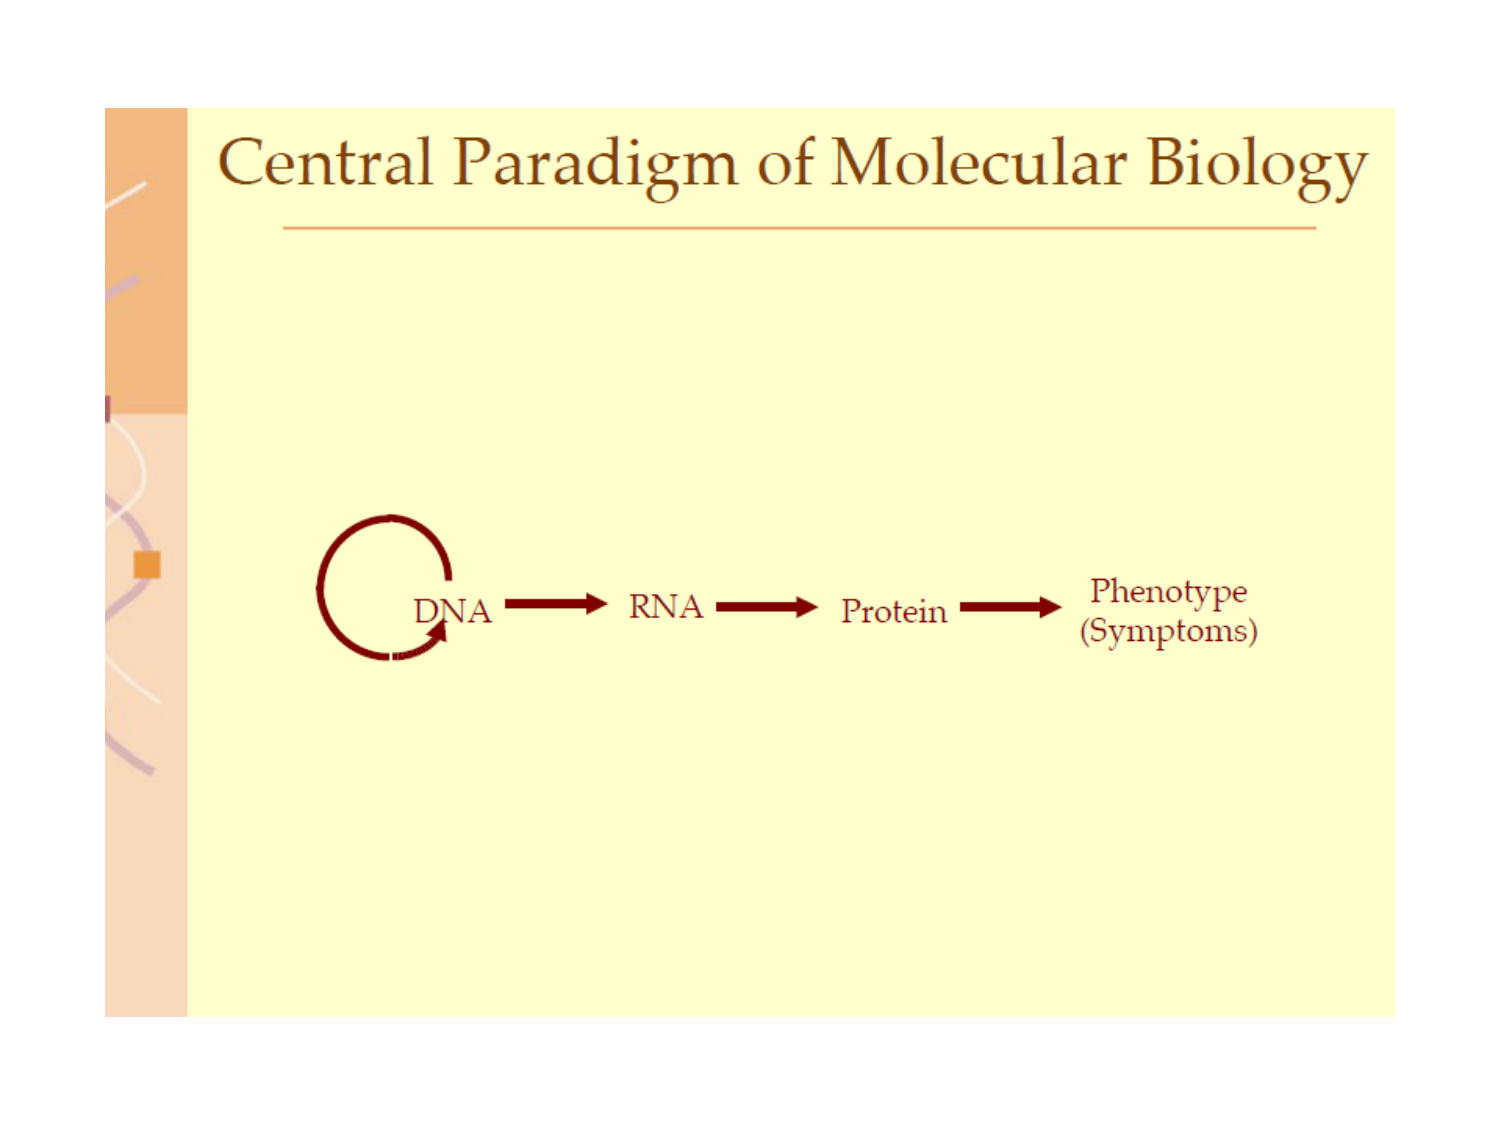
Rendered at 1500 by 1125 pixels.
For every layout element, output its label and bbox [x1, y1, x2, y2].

picture [105, 108, 1395, 1017]
